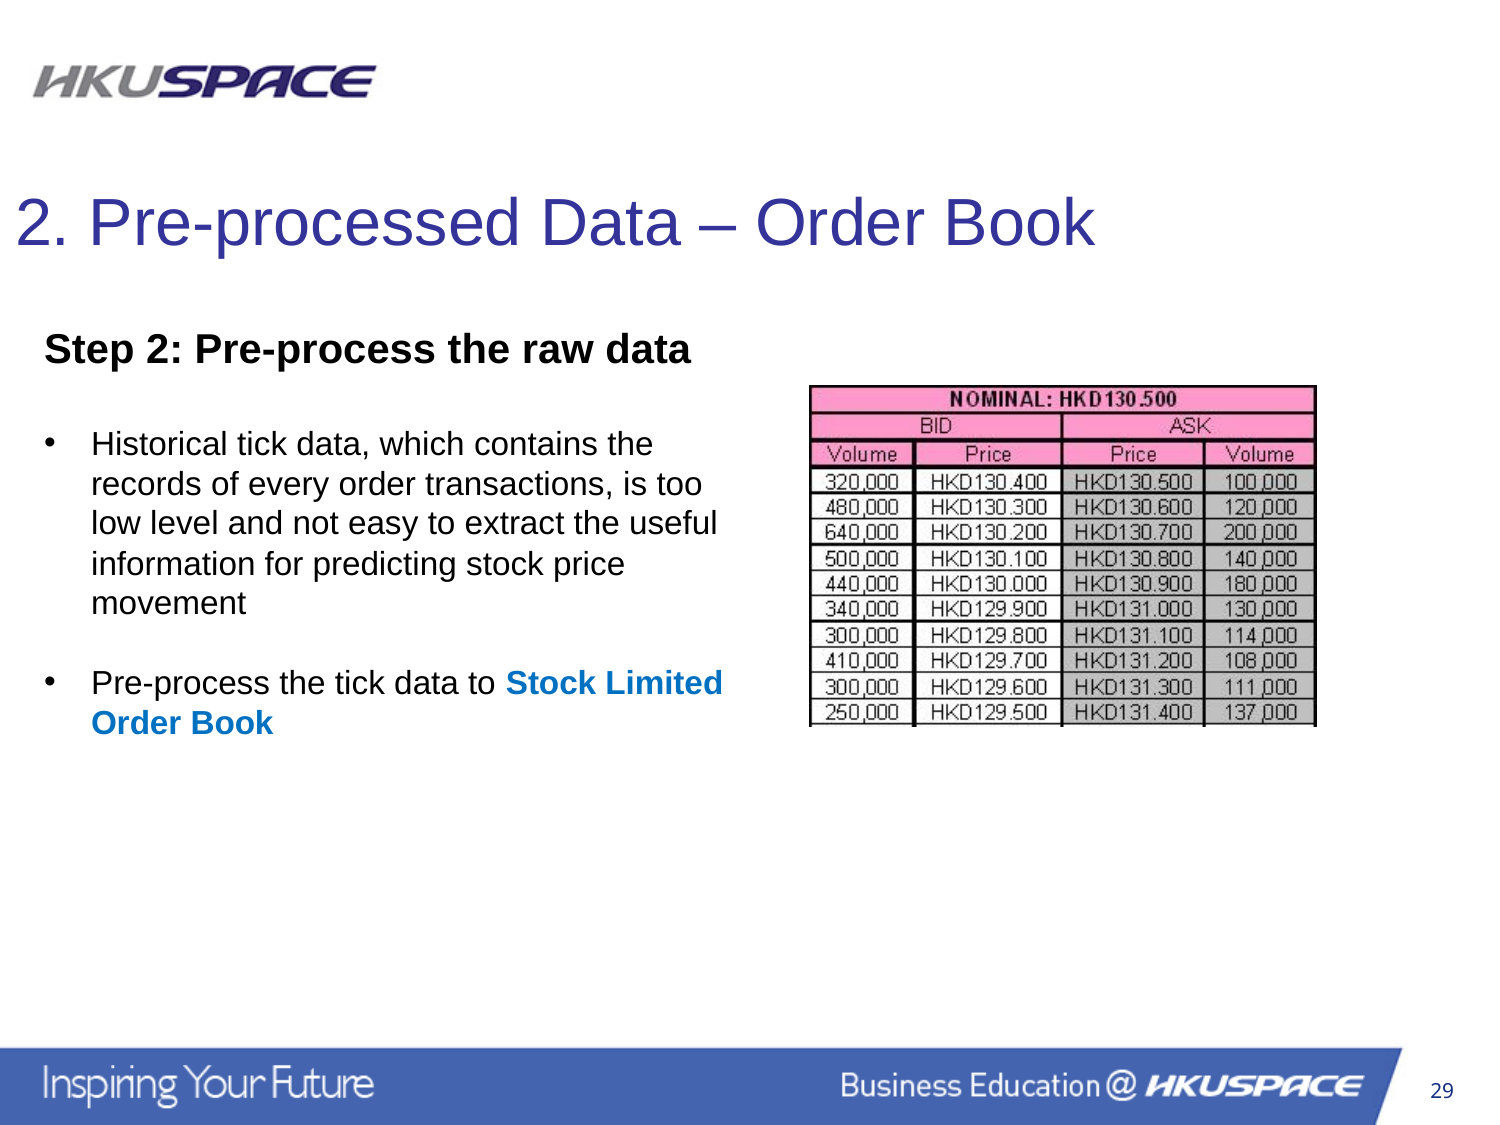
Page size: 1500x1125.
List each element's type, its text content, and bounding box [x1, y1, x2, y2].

text_box Step 2: Pre-process the raw data Historical tick data, which contains the records of every order transactions, is too low level and not easy to extract the useful information for predicting stock price movement Pre-process the tick data to Stock Limited Order Book [29, 314, 762, 789]
slide_number 29 [1415, 1070, 1499, 1125]
picture [0, 0, 1500, 1125]
title 2. Pre-processed Data – Order Book [0, 101, 1325, 266]
